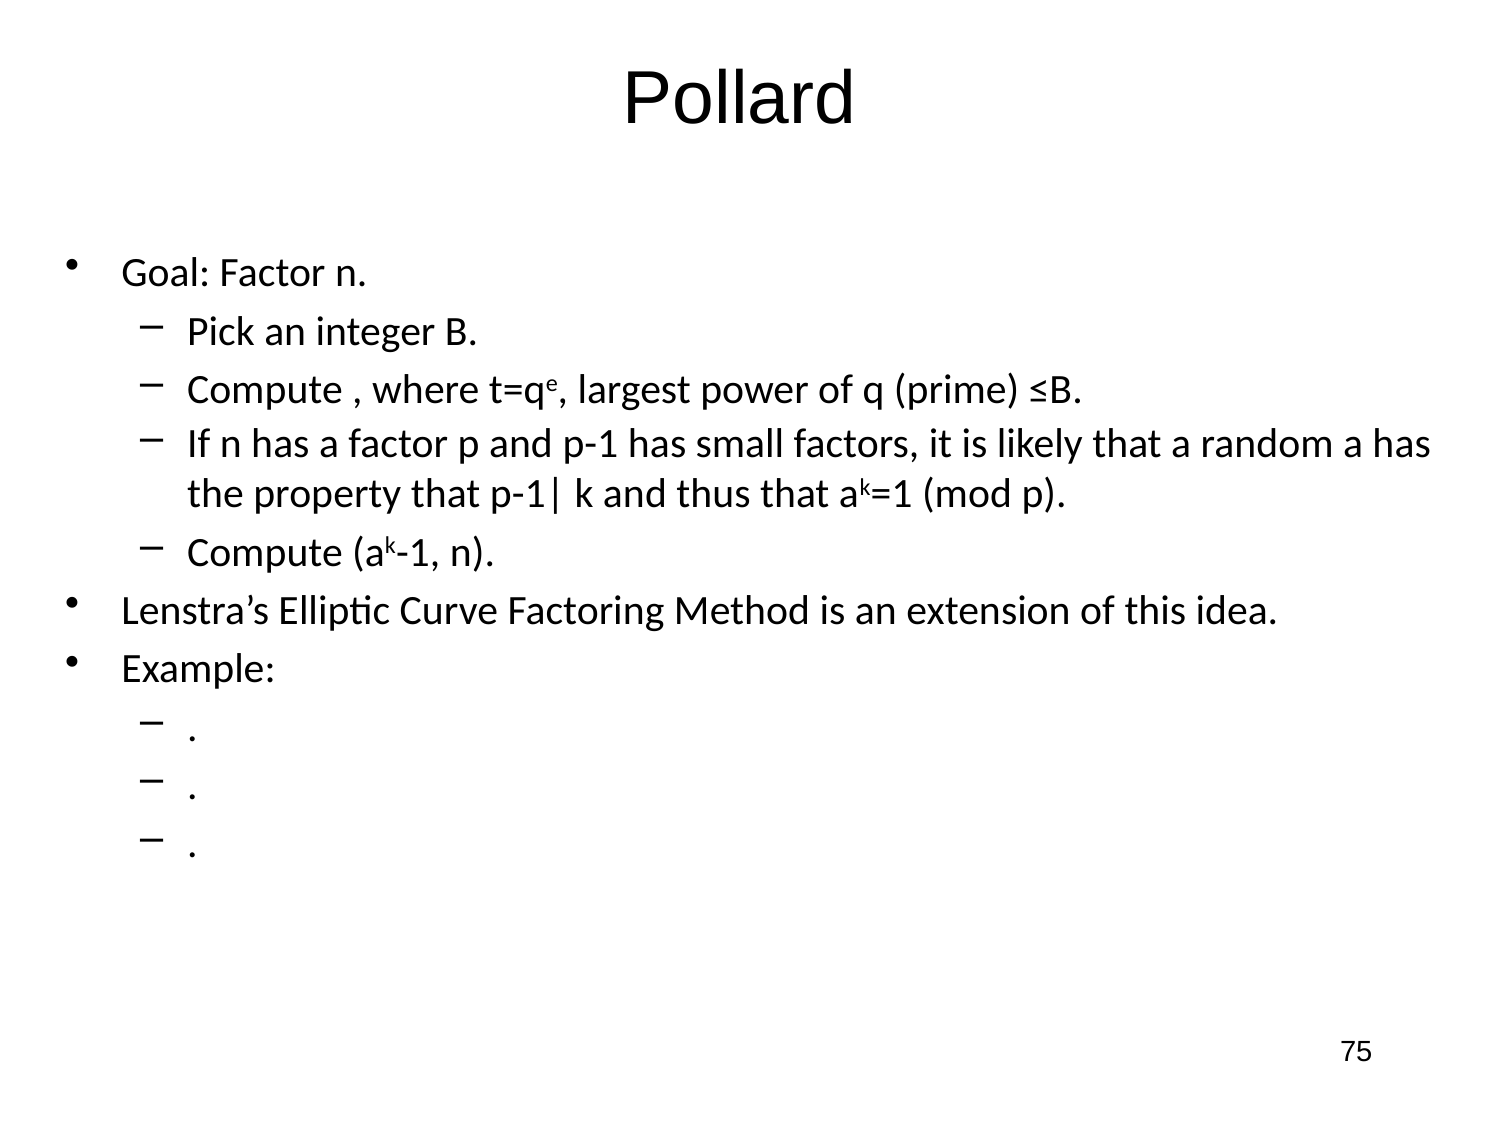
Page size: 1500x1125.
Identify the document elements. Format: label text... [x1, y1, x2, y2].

slide_number 75 [1074, 1024, 1388, 1101]
